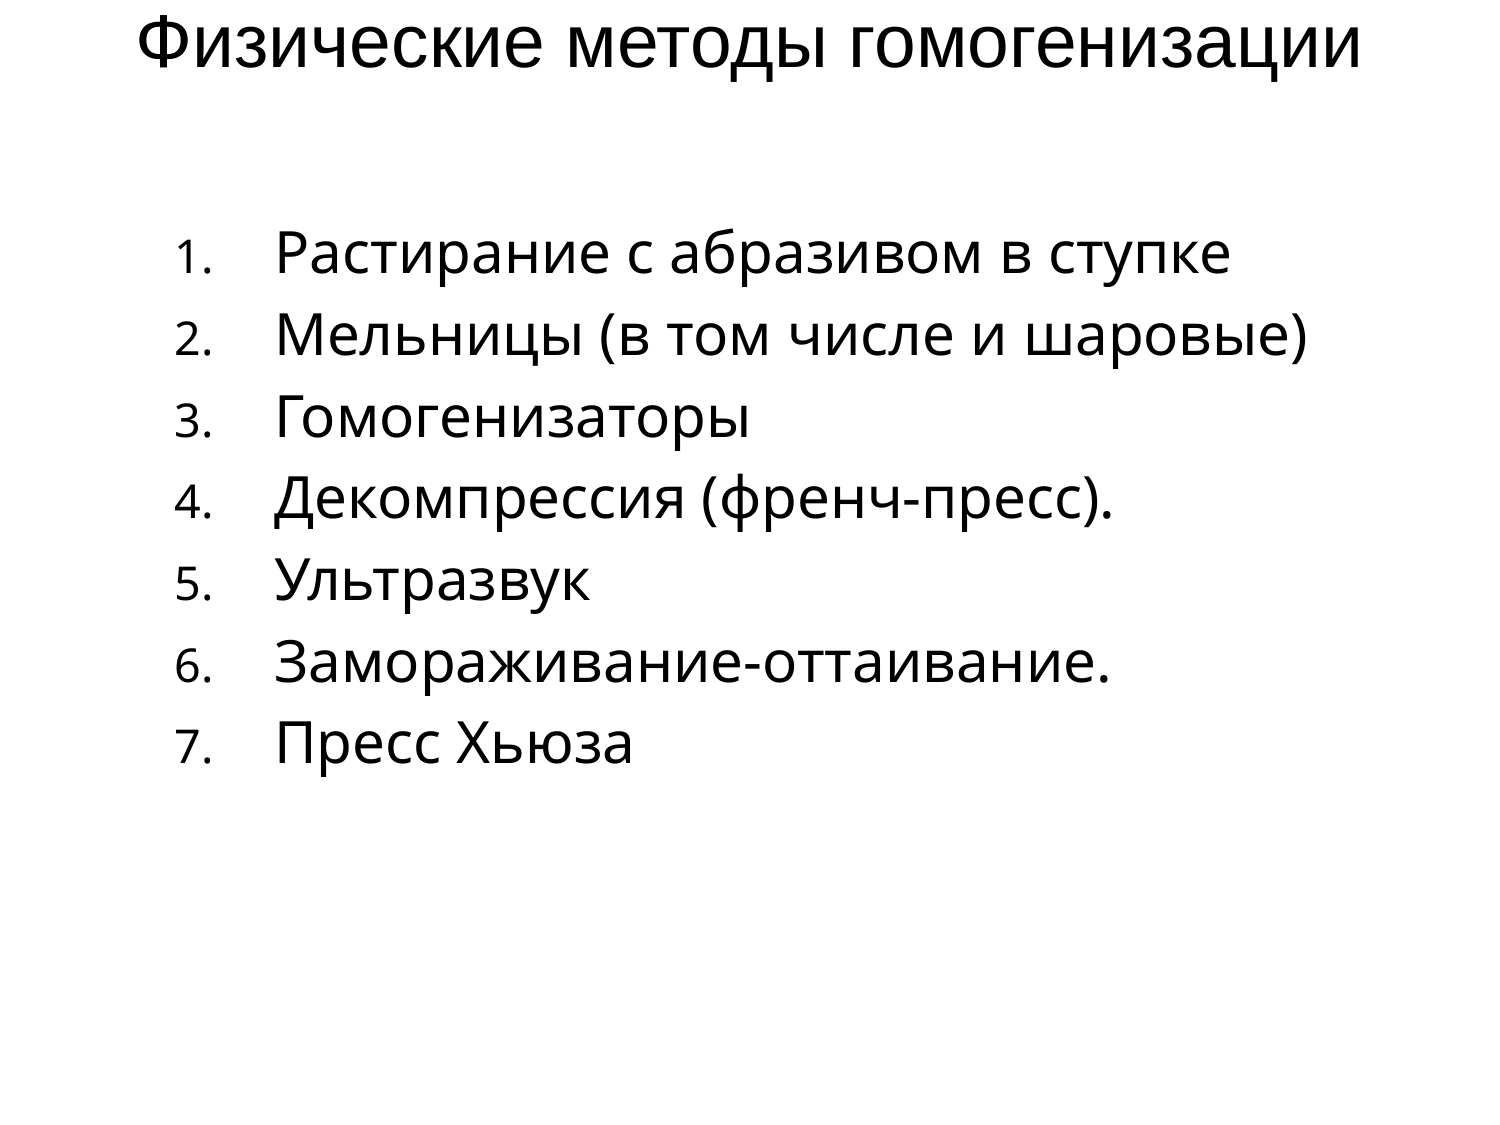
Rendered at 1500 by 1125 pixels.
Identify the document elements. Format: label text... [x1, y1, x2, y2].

list Растирание с абразивом в ступке Мельницы (в том числе и шаровые) Гомогенизаторы Декомпрессия (френч-пресс). Ультразвук Замораживание-оттаивание. Пресс Хьюза [159, 208, 1341, 1106]
title Физические методы гомогенизации [0, 0, 1500, 91]
